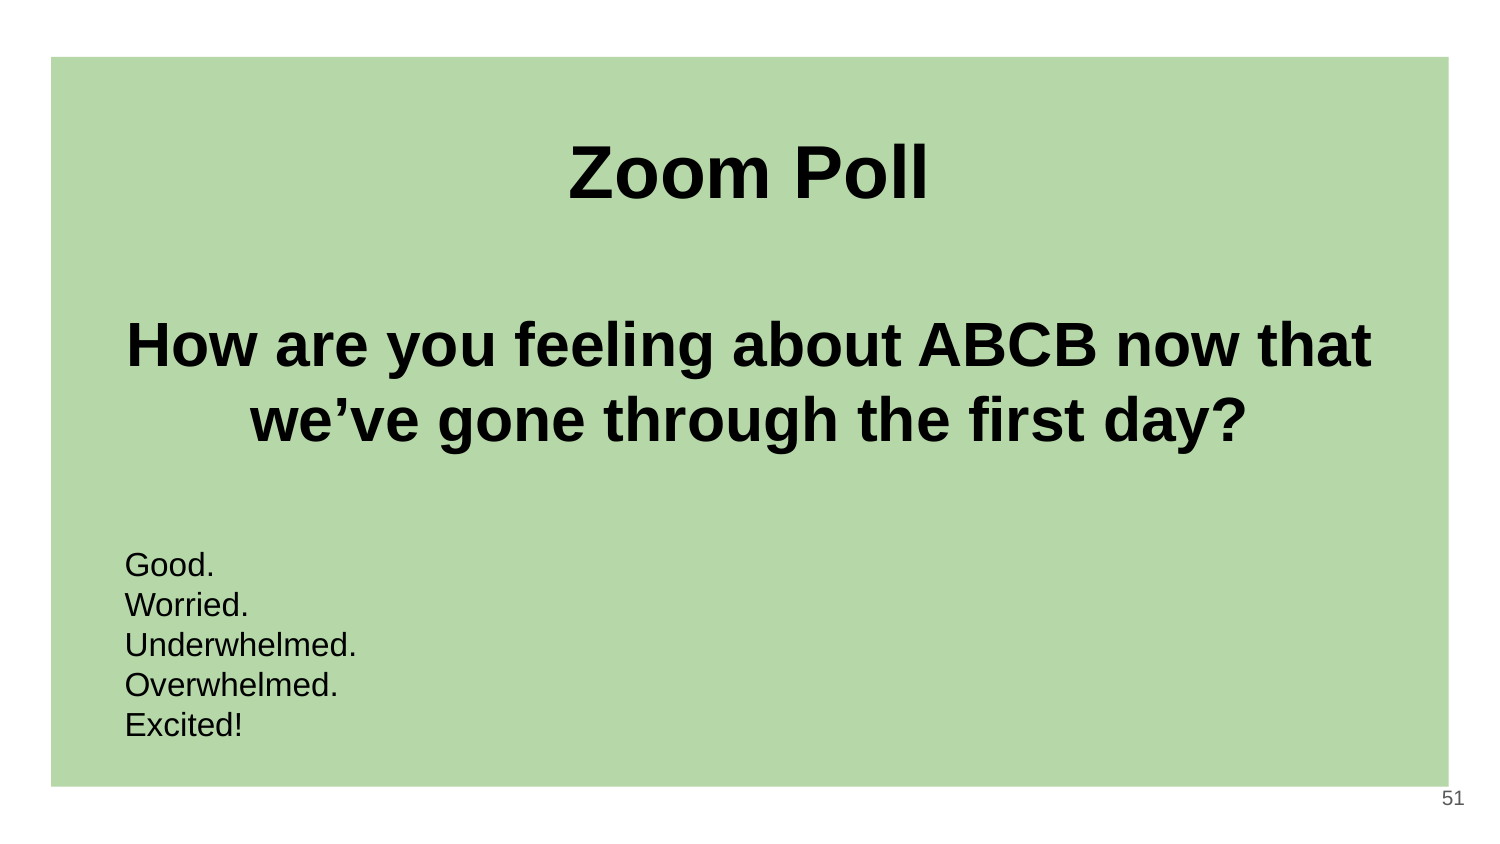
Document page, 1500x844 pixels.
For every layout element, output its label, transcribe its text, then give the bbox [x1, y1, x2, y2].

slide_number ‹#› [1389, 764, 1480, 830]
title Zoom Poll How are you feeling about ABCB now that we’ve gone through the first day? Good. Worried. Underwhelmed. Overwhelmed. Excited! [109, 489, 1391, 628]
text_box [51, 56, 1449, 787]
